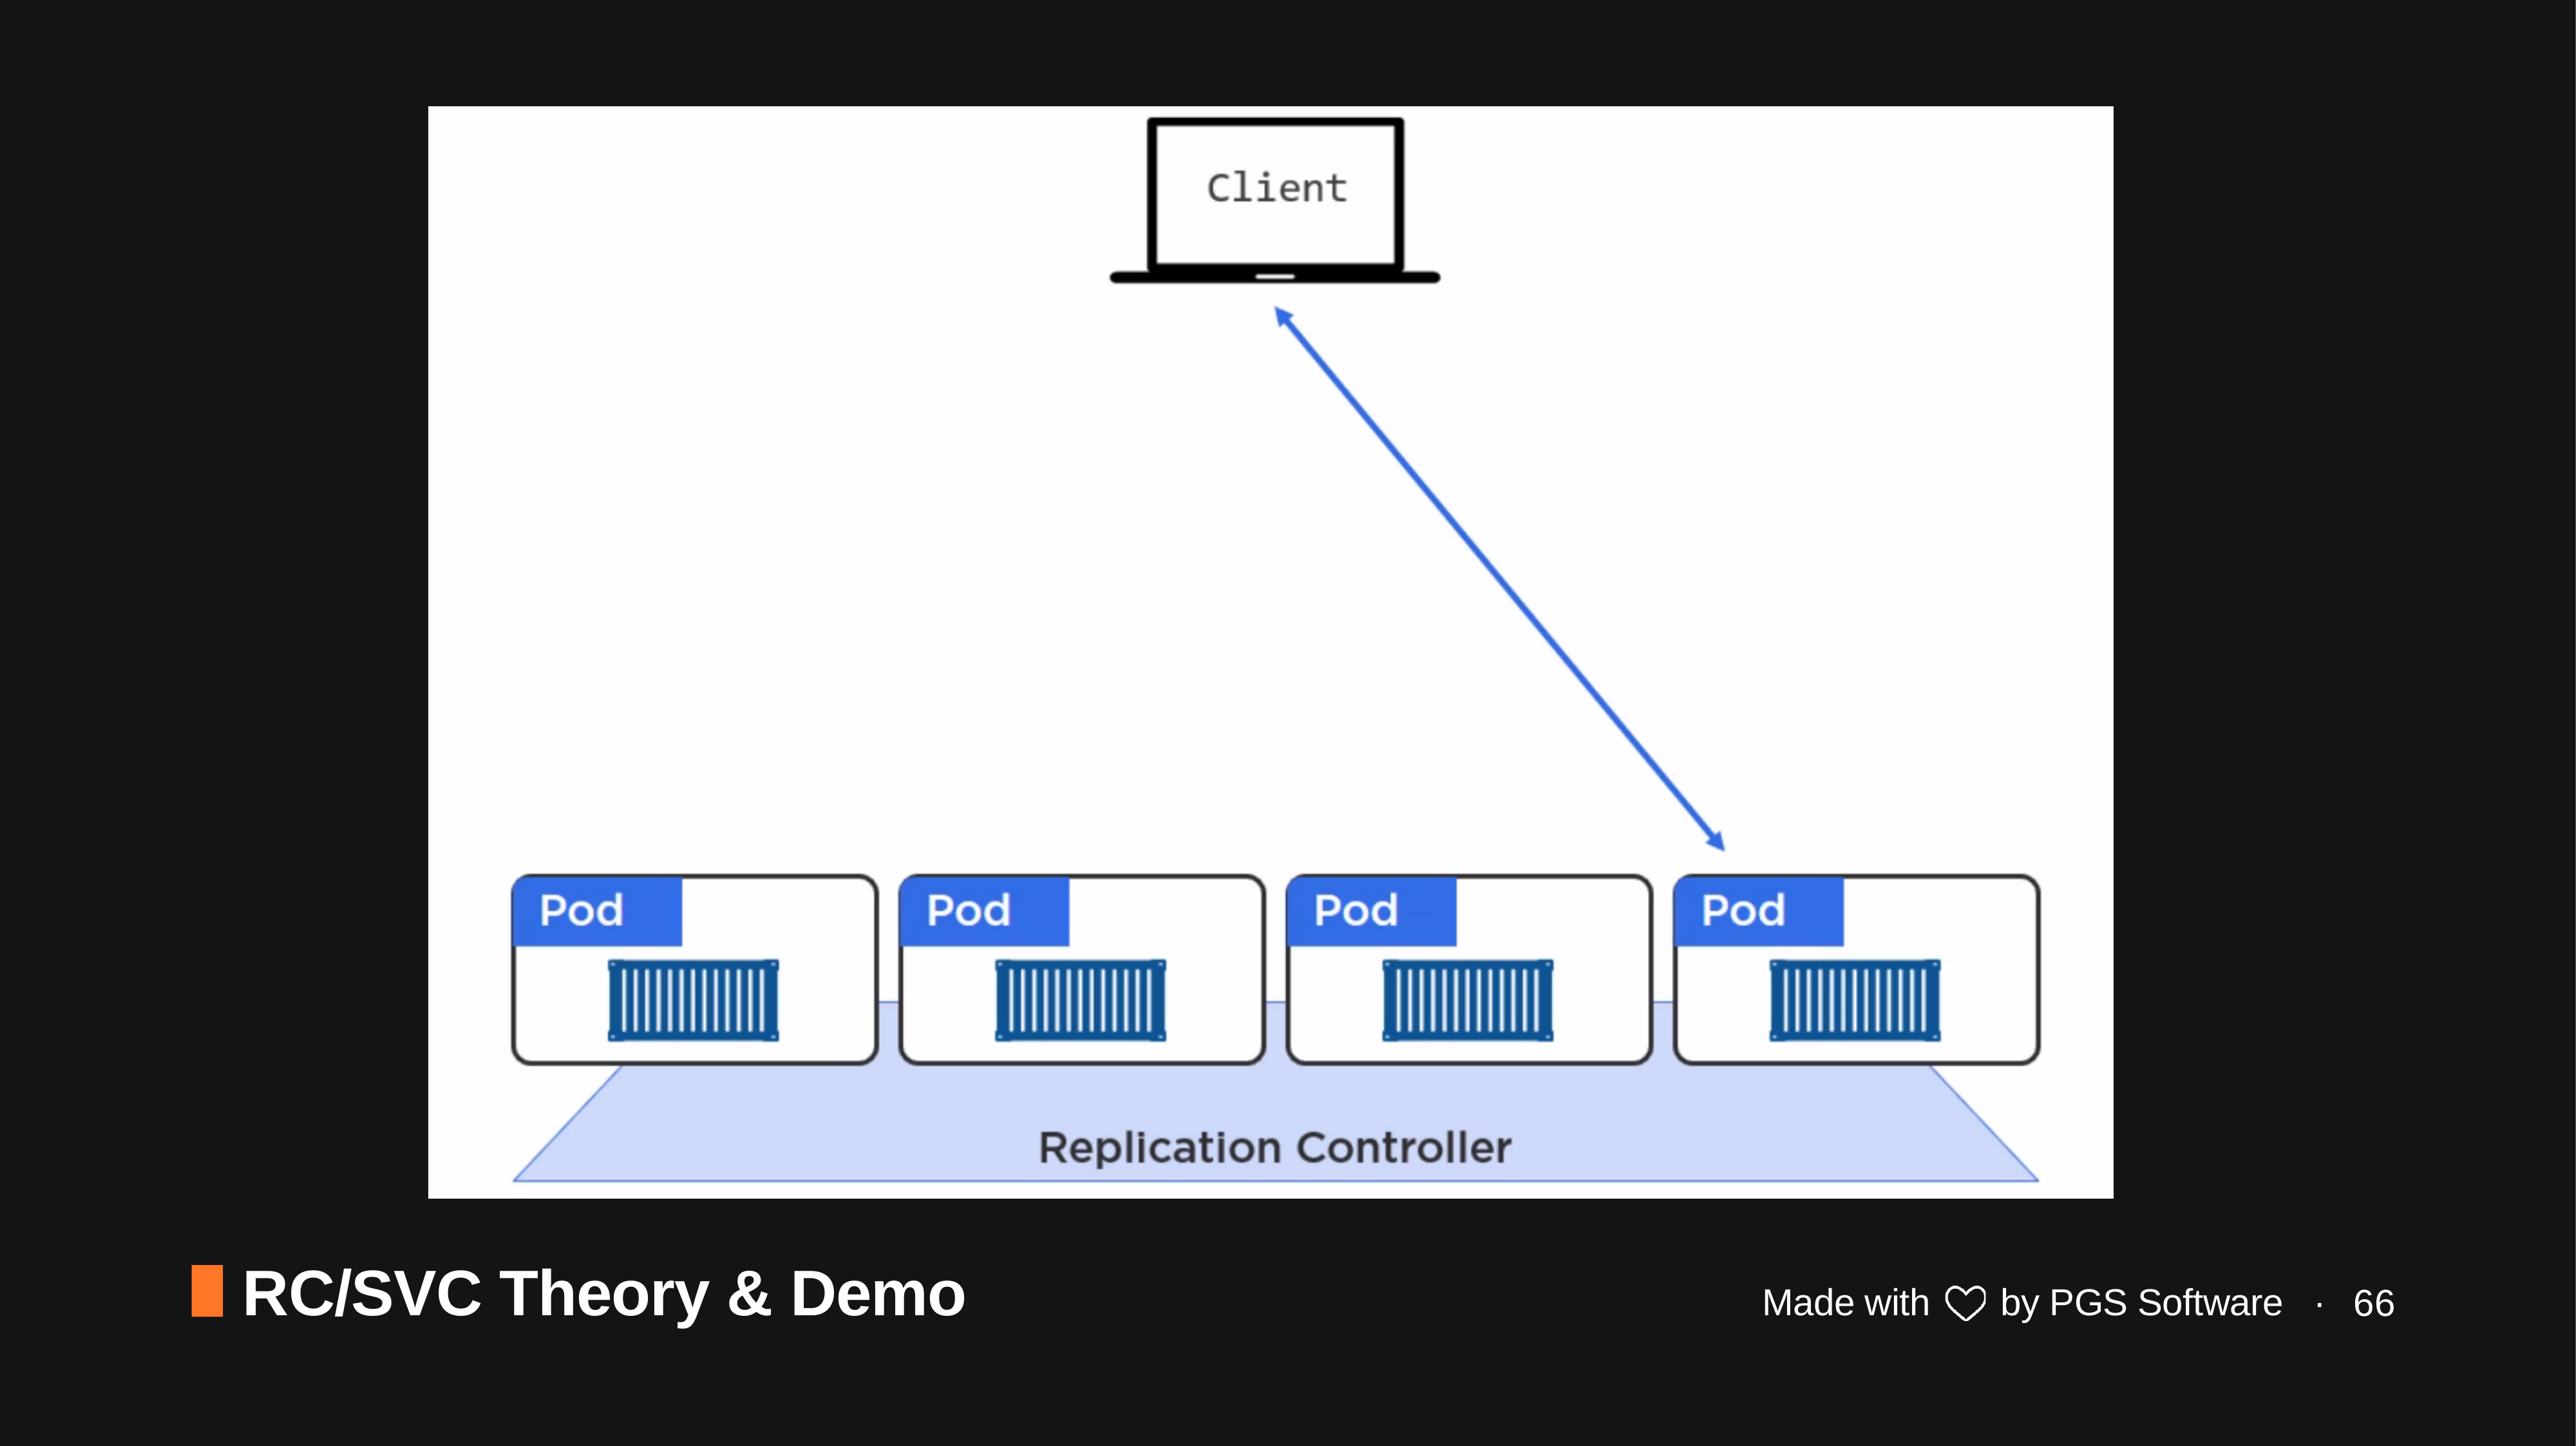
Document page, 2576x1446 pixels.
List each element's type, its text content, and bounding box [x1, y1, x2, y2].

picture [428, 106, 2114, 1199]
list RC/SVC Theory & Demo [233, 1246, 1494, 1334]
slide_number 66 [2344, 1274, 2427, 1329]
